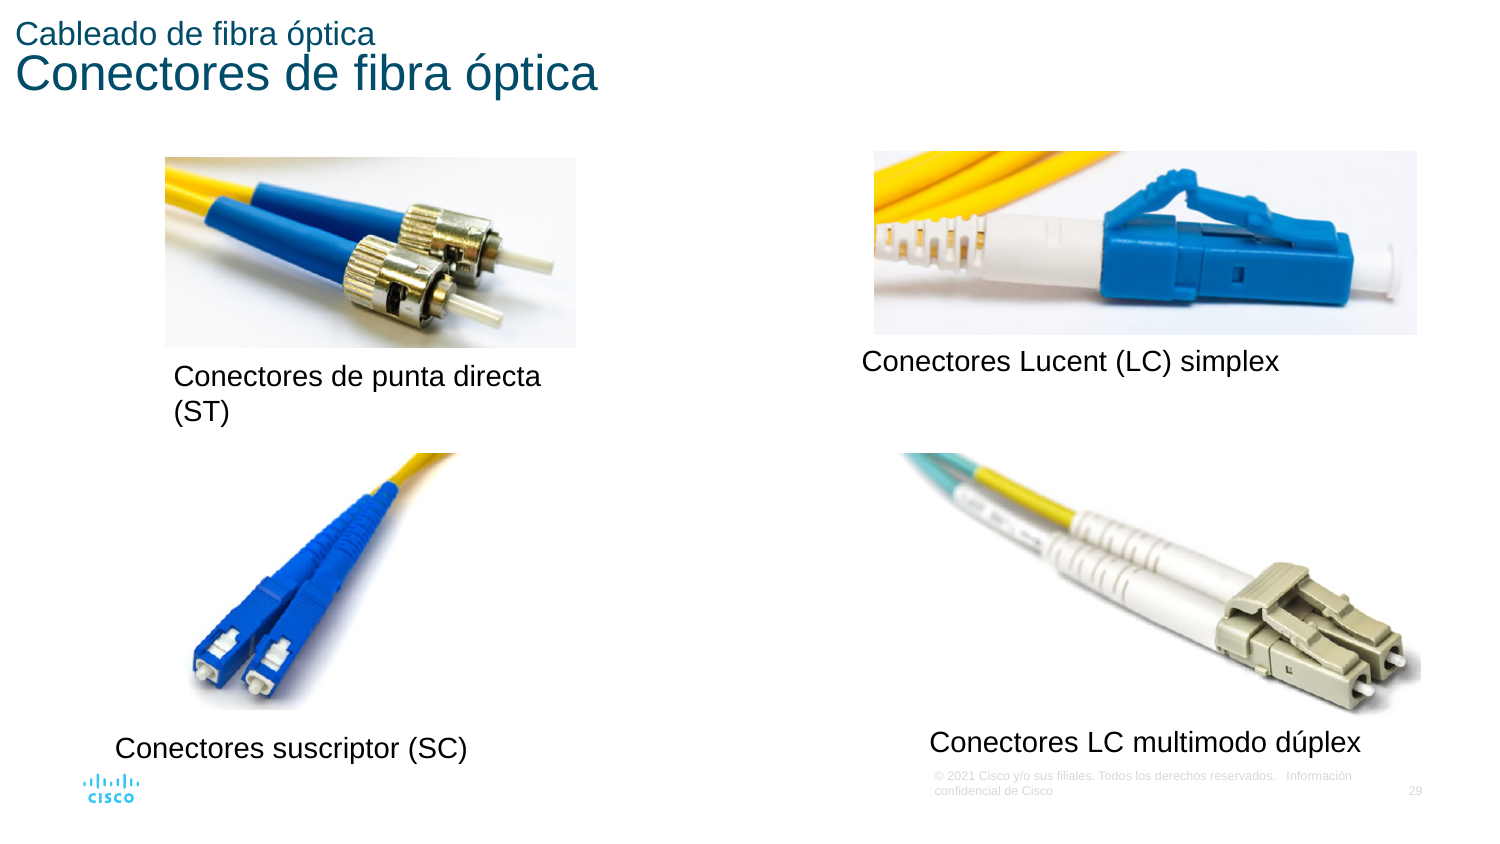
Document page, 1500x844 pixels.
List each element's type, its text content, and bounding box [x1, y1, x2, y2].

picture [165, 453, 482, 710]
text_box Conectores suscriptor (SC) [99, 721, 642, 772]
text_box Conectores Lucent (LC) simplex [846, 334, 1445, 385]
picture [165, 157, 576, 348]
picture [874, 150, 1417, 335]
text_box Conectores de punta directa (ST) [158, 350, 563, 435]
picture [877, 453, 1421, 723]
title Cableado de fibra óptica Conectores de fibra óptica [0, 0, 1369, 121]
text_box Conectores LC multimodo dúplex [914, 731, 1384, 767]
